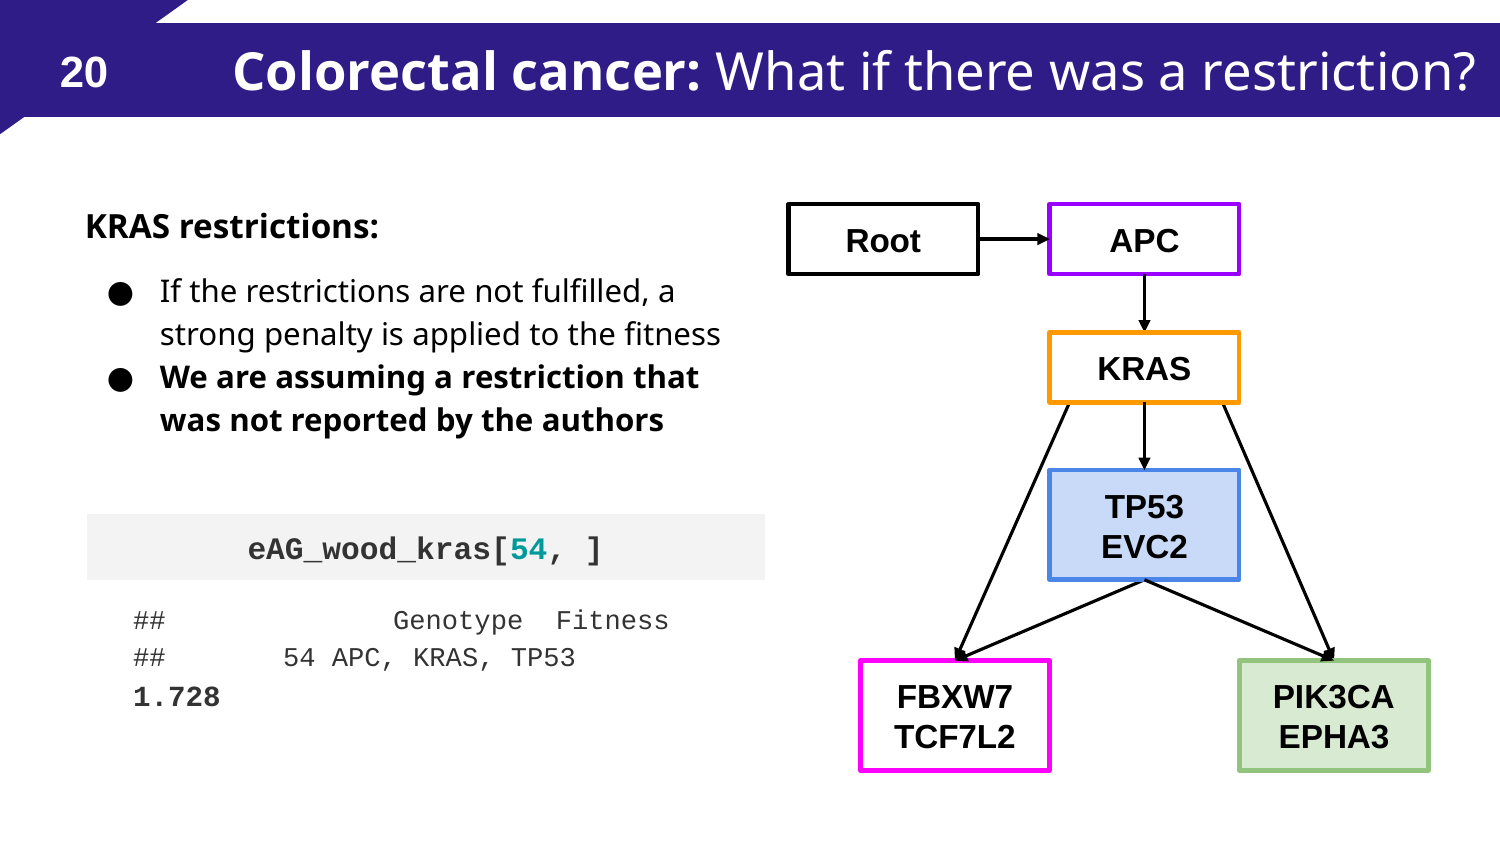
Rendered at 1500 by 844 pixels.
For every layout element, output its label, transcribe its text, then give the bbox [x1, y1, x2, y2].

text_box APC [1049, 204, 1240, 274]
text_box Root [788, 204, 979, 274]
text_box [954, 355, 1091, 661]
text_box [1204, 361, 1335, 580]
text_box KRAS [1049, 332, 1240, 403]
text_box KRAS restrictions: If the restrictions are not fulfilled, a strong penalty is applied to the fitness We are assuming a restriction that was not reported by the authors [70, 183, 750, 453]
text_box [0, 0, 188, 135]
title Colorectal cancer: What if there was a restriction? [26, 23, 1500, 117]
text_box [1144, 580, 1335, 661]
text_box ## Genotype Fitness ## 54 APC, KRAS, TP53 1.728 [118, 582, 734, 728]
text_box TP53 EVC2 [1095, 469, 1199, 579]
text_box eAG_wood_kras[54, ] [85, 513, 766, 581]
text_box FBXW7 TCF7L2 [860, 660, 1050, 771]
slide_number ‹#› [33, 37, 124, 103]
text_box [1095, 580, 1143, 661]
text_box PIK3CA EPHA3 [1239, 660, 1429, 771]
